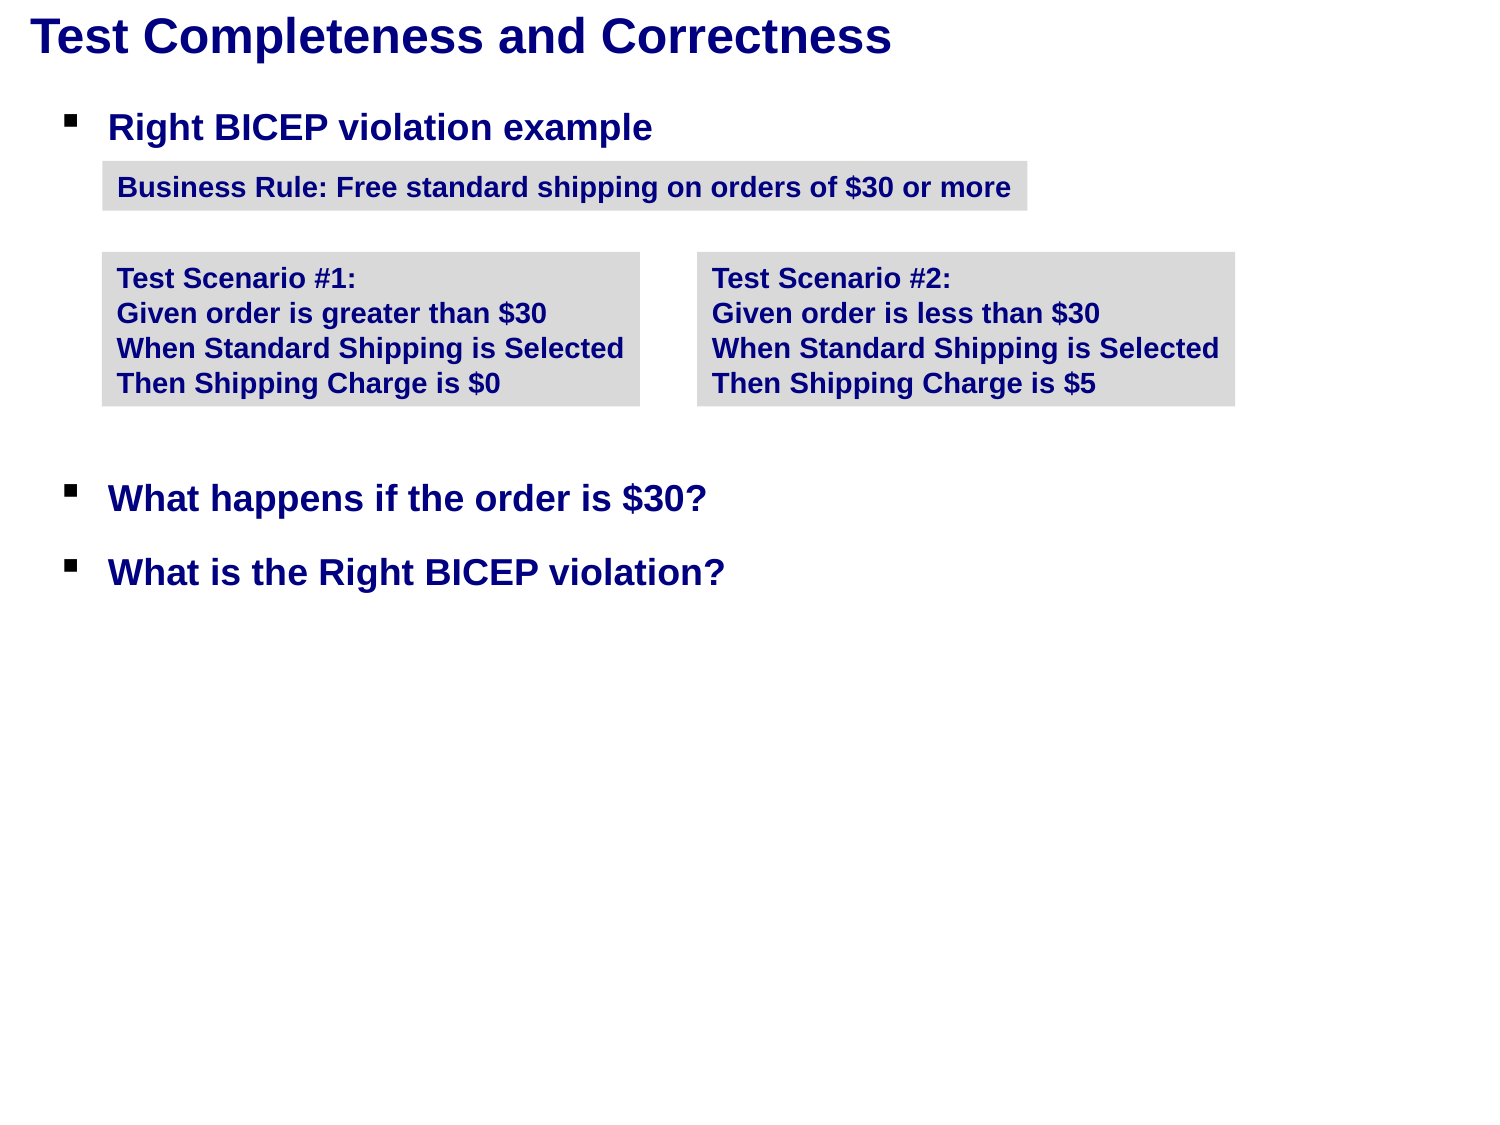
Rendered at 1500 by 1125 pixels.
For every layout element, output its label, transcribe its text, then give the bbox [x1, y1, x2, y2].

title Test Completeness and Correctness [0, 0, 1500, 67]
text_box Business Rule: Free standard shipping on orders of $30 or more [102, 160, 1028, 211]
text_box Test Scenario #1: Given order is greater than $30 When Standard Shipping is Selected Then Shipping Charge is $0 [101, 251, 640, 407]
list Right BICEP violation example What happens if the order is $30? What is the Right BICEP violation? [45, 95, 1457, 606]
text_box Test Scenario #2: Given order is less than $30 When Standard Shipping is Selected Then Shipping Charge is $5 [697, 251, 1236, 407]
